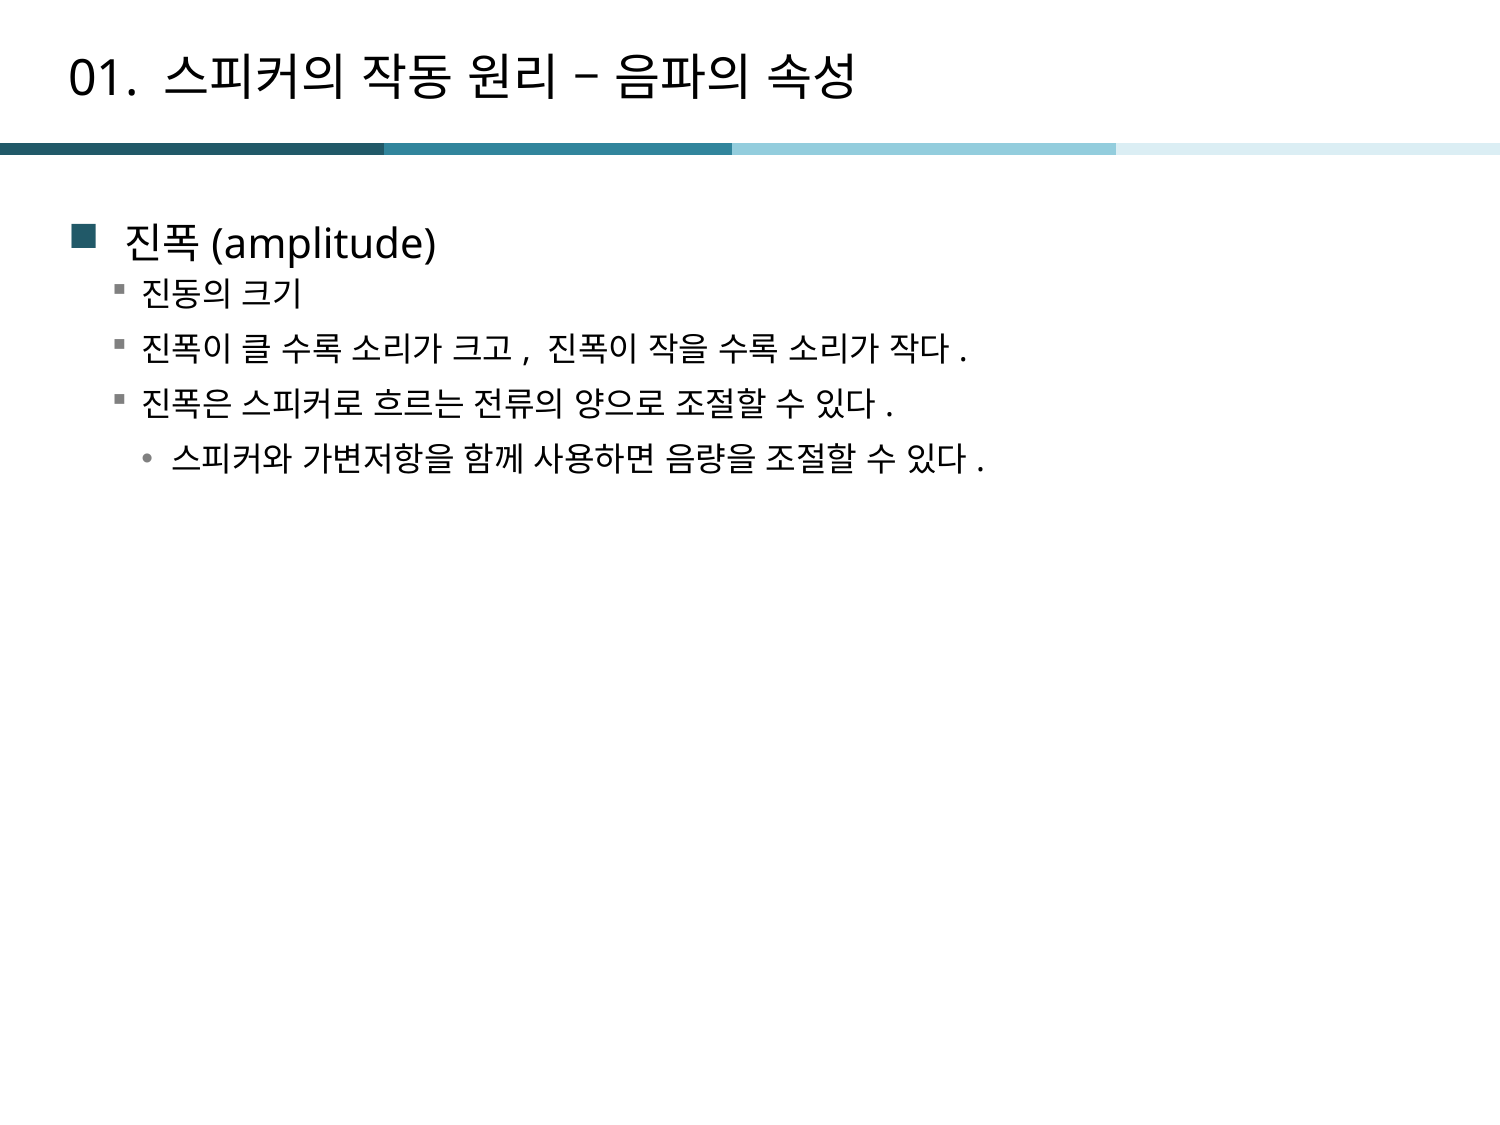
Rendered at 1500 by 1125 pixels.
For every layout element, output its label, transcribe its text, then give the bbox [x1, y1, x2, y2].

list 진폭(amplitude) 진동의 크기 진폭이 클 수록 소리가 크고, 진폭이 작을 수록 소리가 작다. 진폭은 스피커로 흐르는 전류의 양으로 조절할 수 있다. 스피커와 가변저항을 함께 사용하면 음량을 조절할 수 있다. [53, 184, 1447, 1071]
title 01. 스피커의 작동 원리 – 음파의 속성 [53, 30, 1447, 121]
